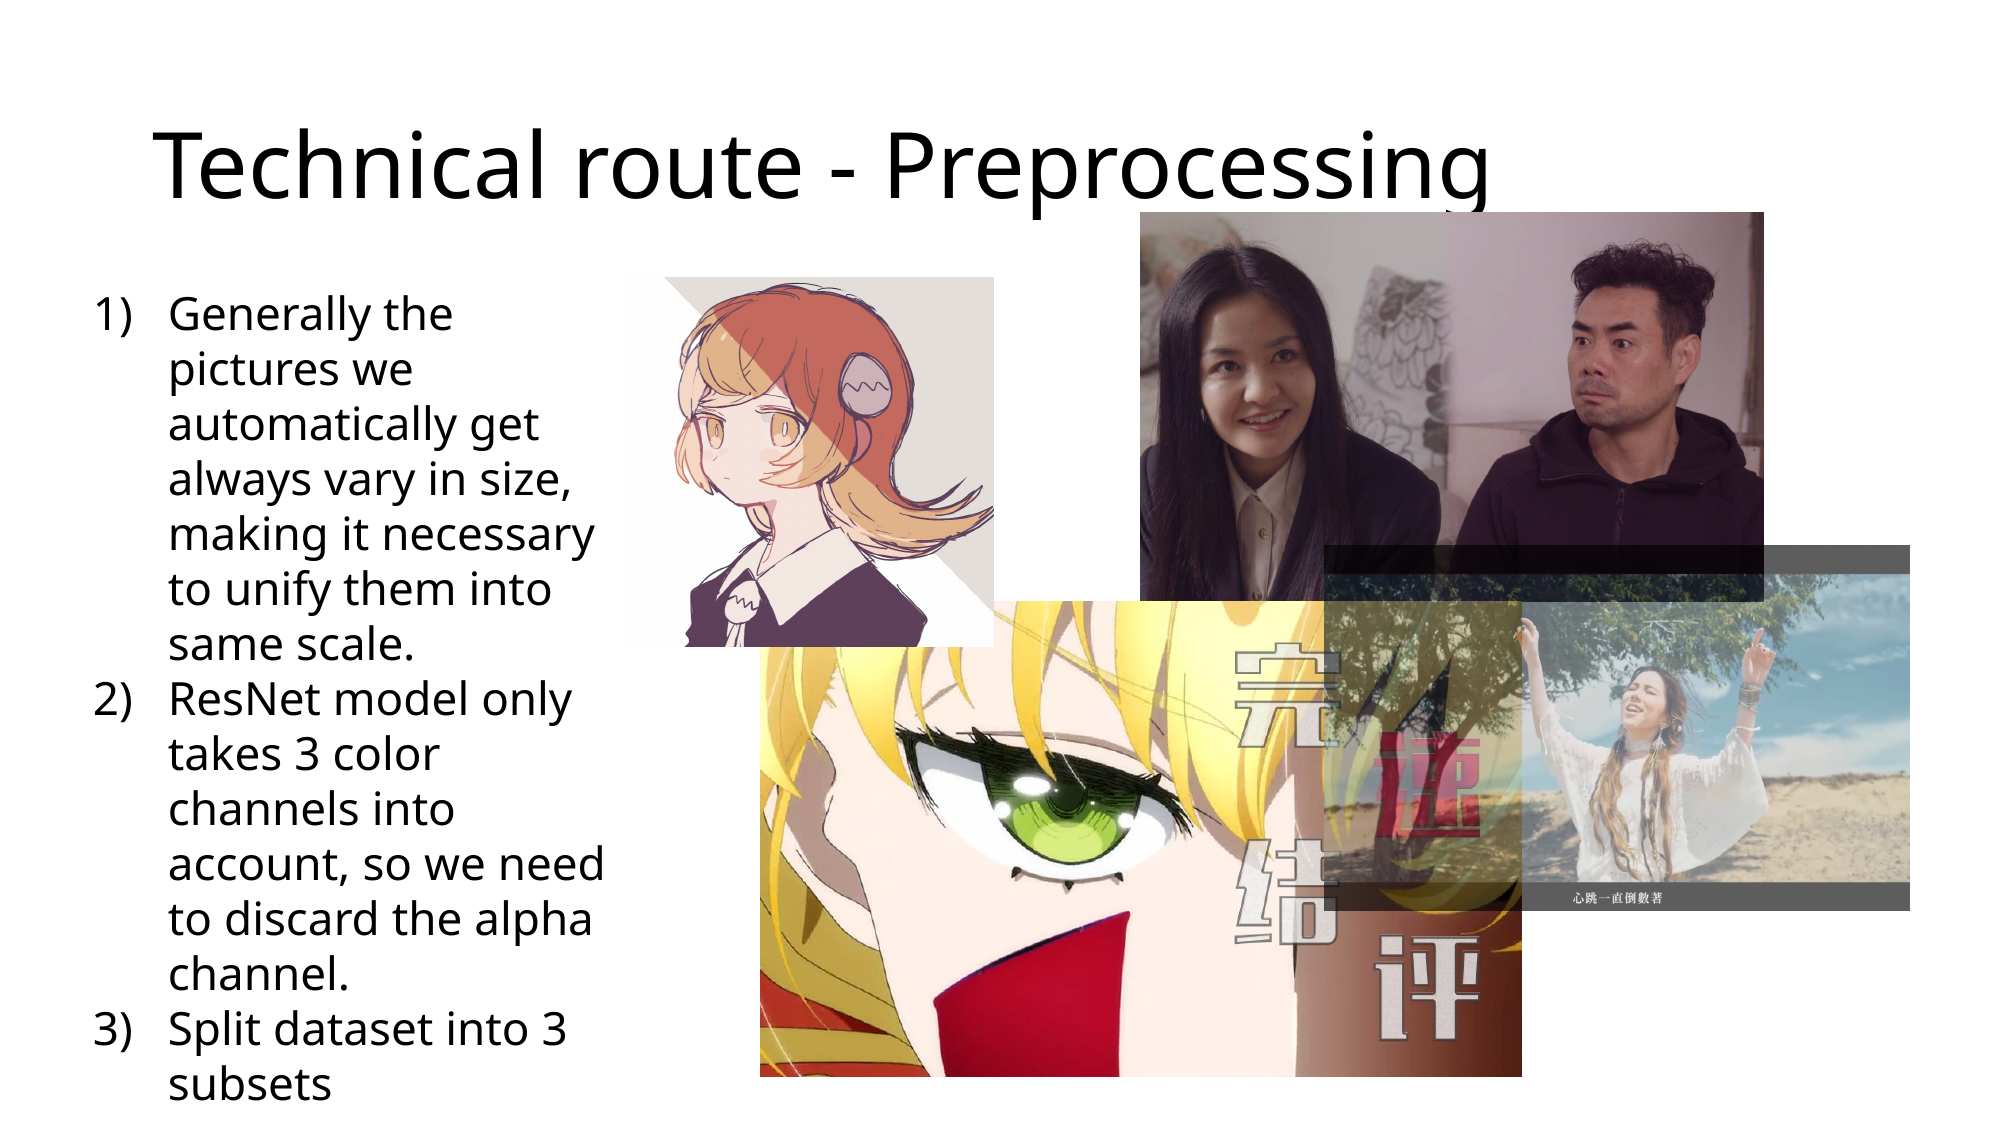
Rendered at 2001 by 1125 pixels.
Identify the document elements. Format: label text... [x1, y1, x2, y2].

text_box Generally the pictures we automatically get always vary in size, making it necessary to unify them into same scale. ResNet model only takes 3 color channels into account, so we need to discard the alpha channel. Split dataset into 3 subsets [78, 277, 646, 1117]
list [624, 277, 994, 647]
title Technical route - Preprocessing [137, 59, 1863, 278]
picture [760, 212, 1910, 1077]
